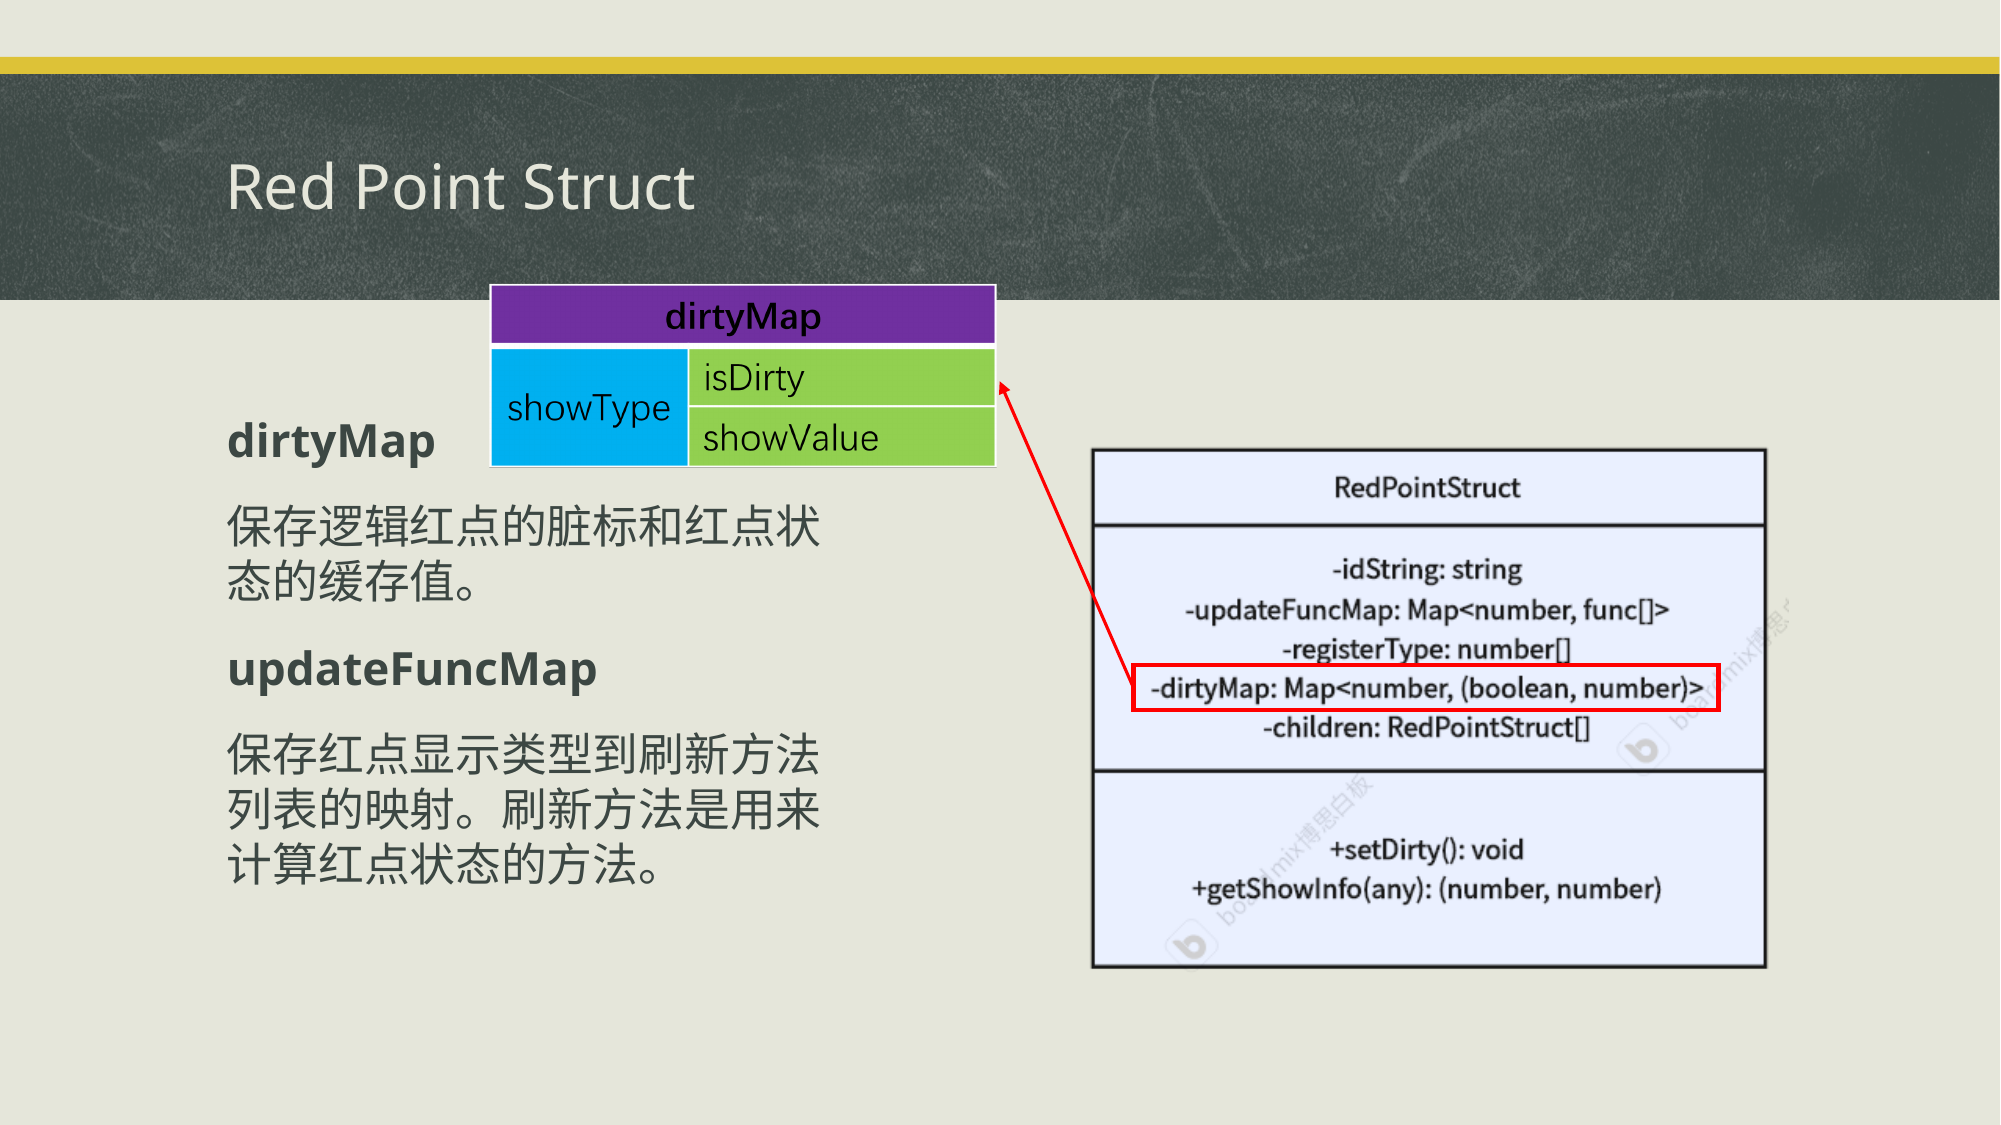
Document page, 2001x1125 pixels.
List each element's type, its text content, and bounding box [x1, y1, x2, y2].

list dirtyMap 保存逻辑红点的脏标和红点状态的缓存值。 updateFuncMap 保存红点显示类型到刷新方法列表的映射。刷新方法是用来计算红点状态的方法。 [211, 404, 841, 1014]
picture [0, 74, 2000, 300]
title Red Point Struct [210, 76, 1790, 300]
picture [489, 280, 1000, 482]
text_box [999, 381, 1134, 688]
picture [1070, 427, 1789, 991]
